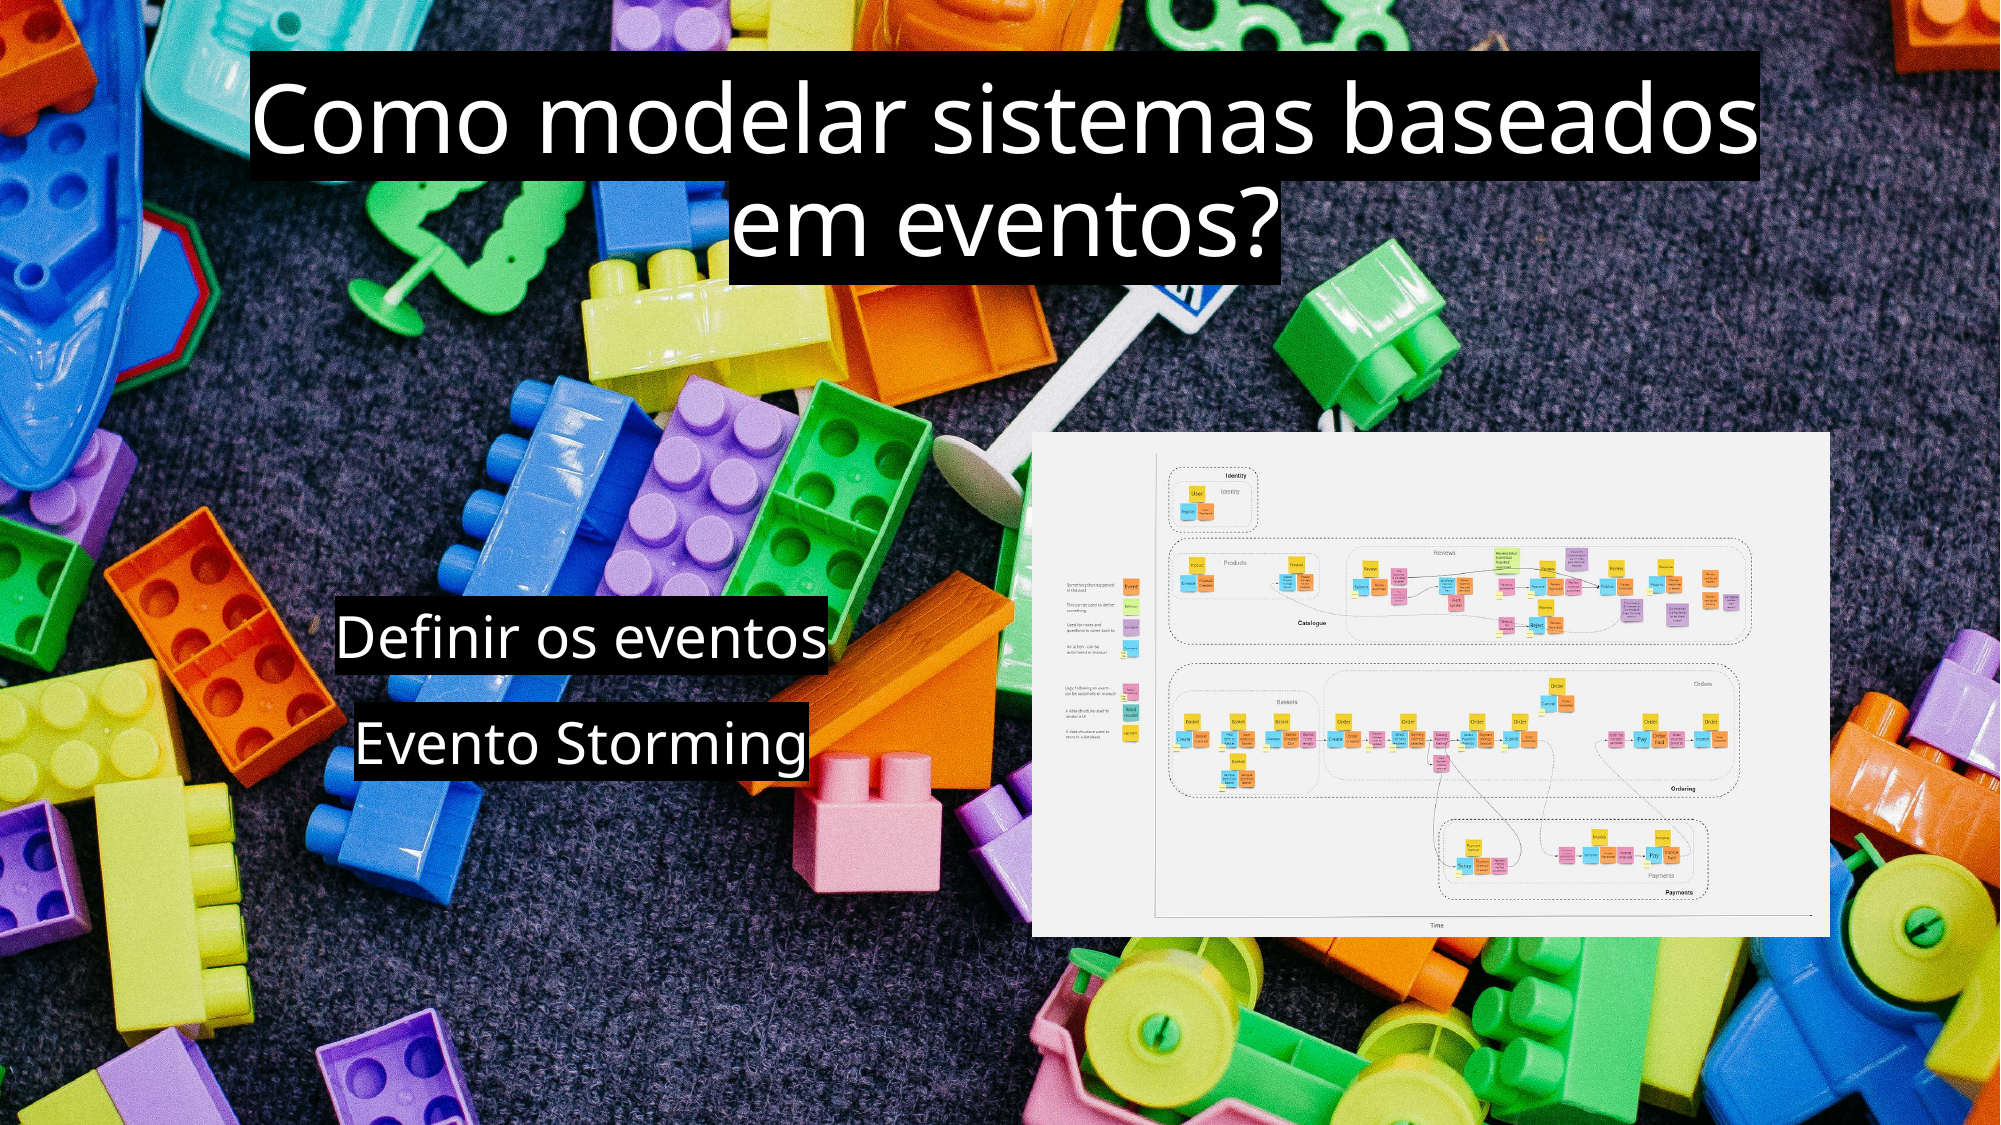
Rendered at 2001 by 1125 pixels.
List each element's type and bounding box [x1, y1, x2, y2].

list [1031, 431, 1831, 938]
picture [0, 0, 2000, 1125]
